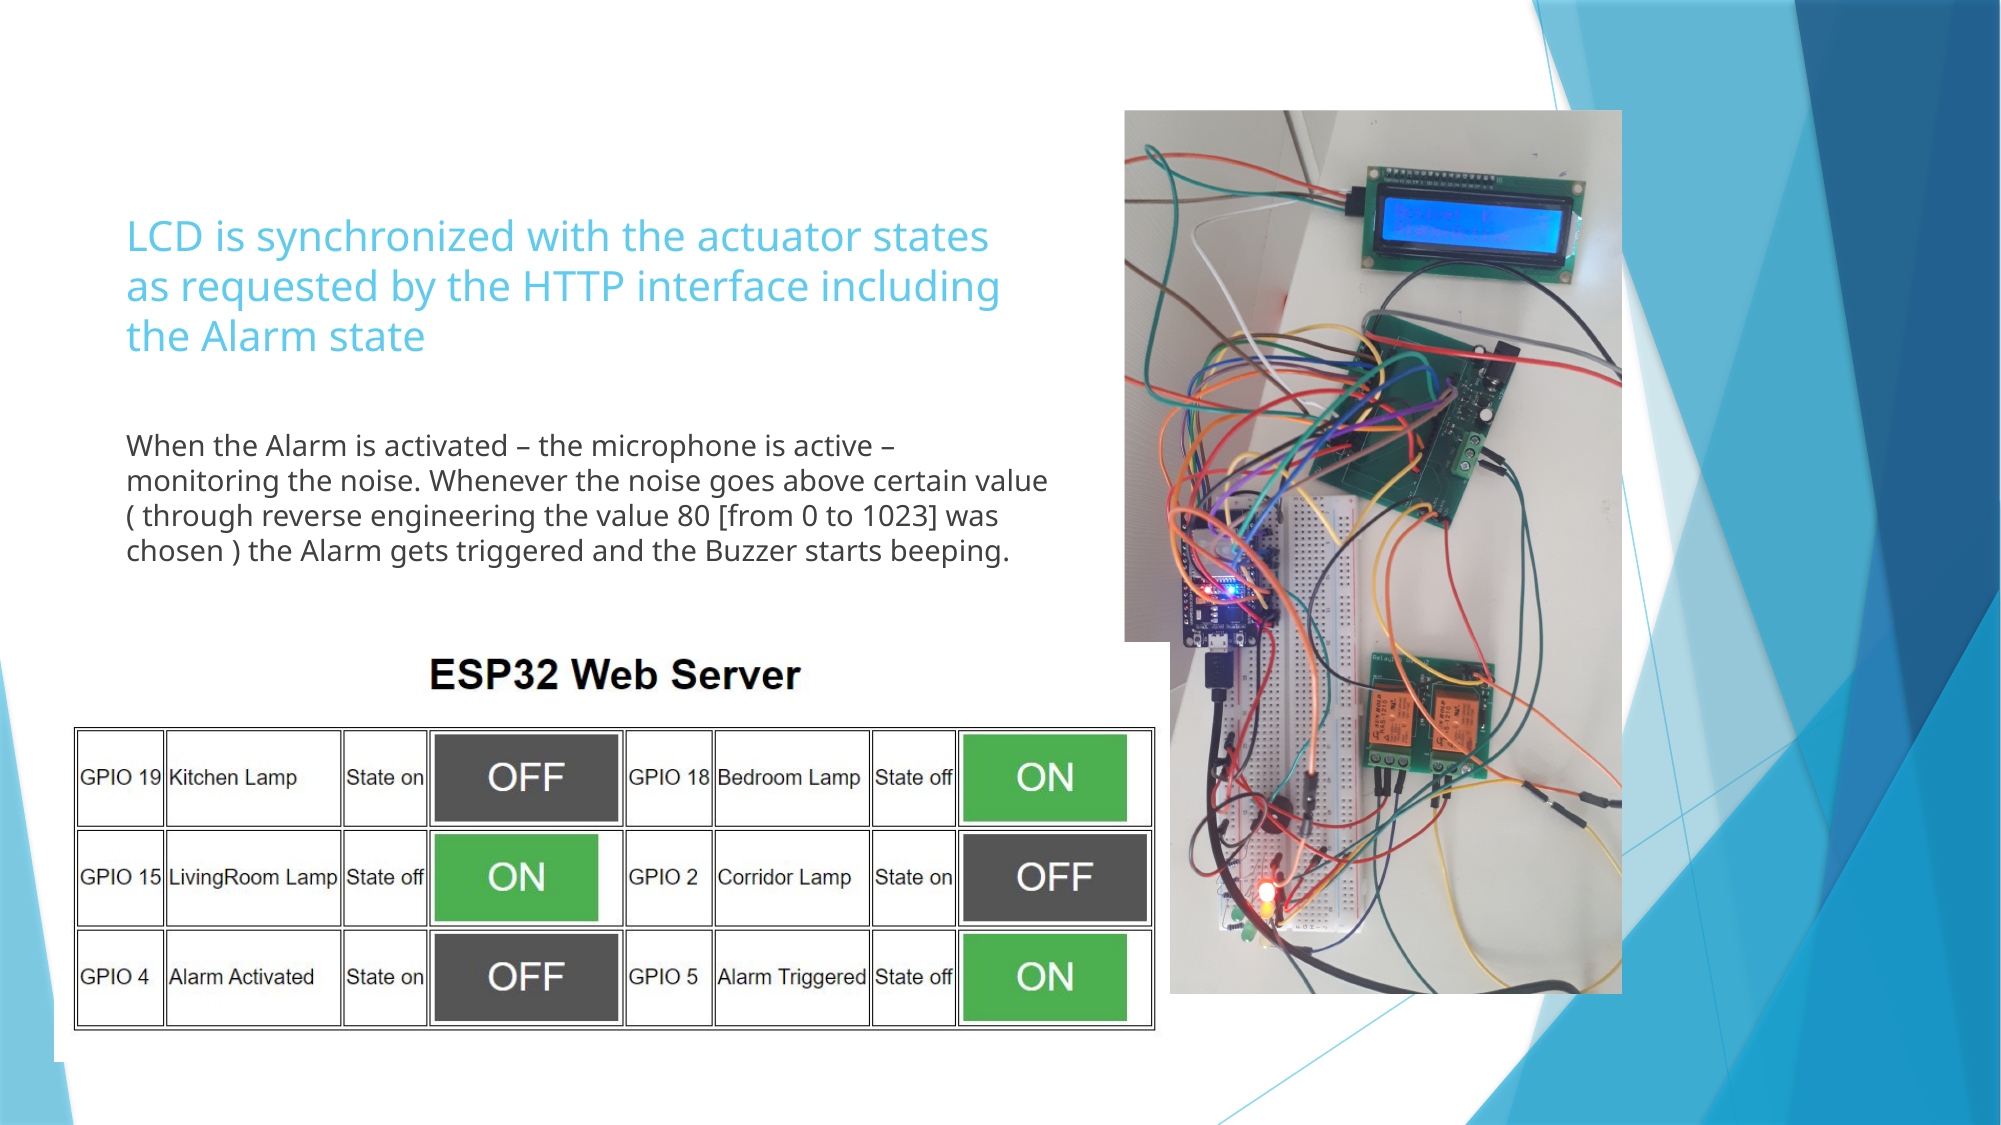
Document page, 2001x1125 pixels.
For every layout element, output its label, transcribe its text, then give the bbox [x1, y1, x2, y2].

title LCD is synchronized with the actuator states as requested by the HTTP interface including the Alarm state [111, 110, 1030, 368]
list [931, 303, 1816, 801]
picture [1125, 111, 1622, 303]
picture [54, 641, 1622, 1063]
list When the Alarm is activated – the microphone is active – monitoring the noise. Whenever the noise goes above certain value ( through reverse engineering the value 80 [from 0 to 1023] was chosen ) the Alarm gets triggered and the Buzzer starts beeping. [111, 419, 926, 641]
